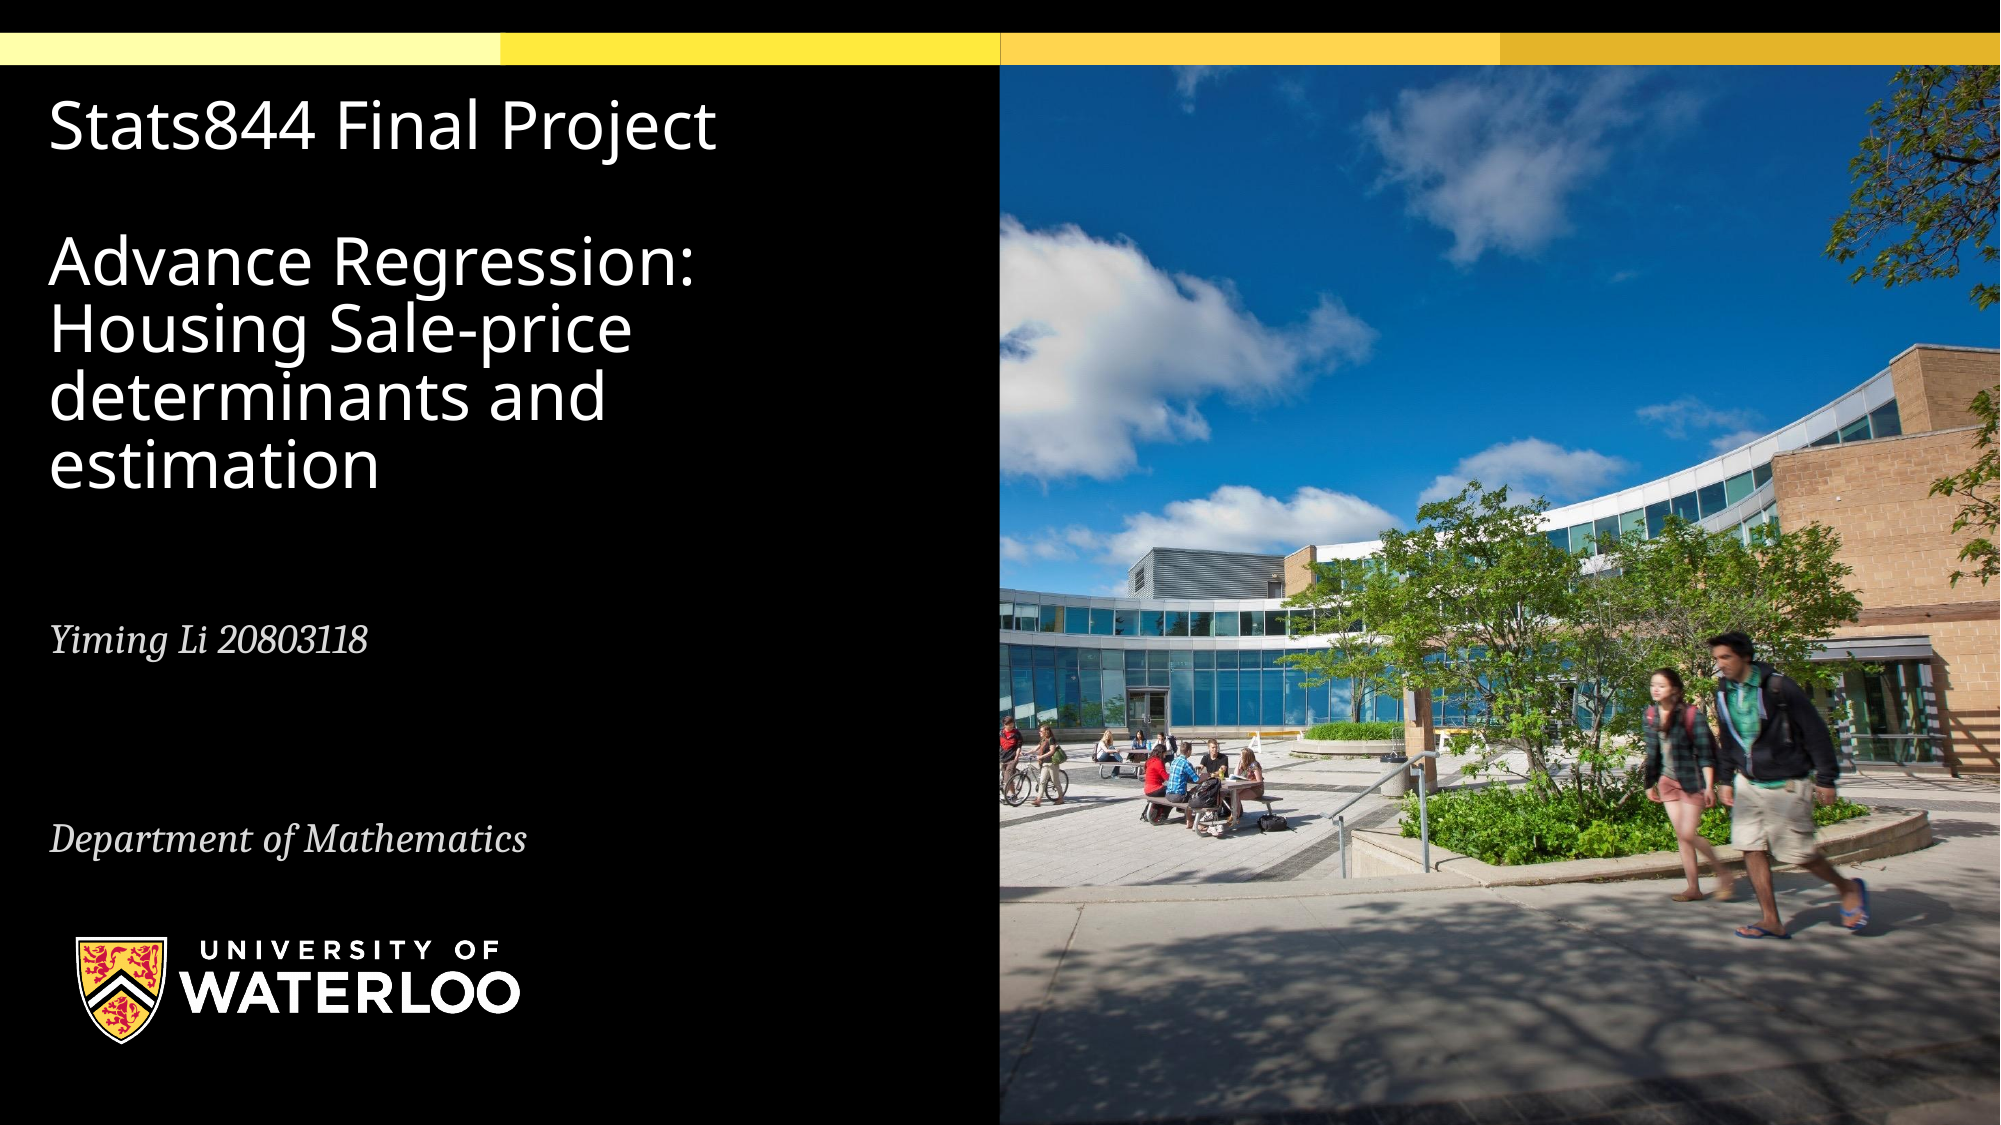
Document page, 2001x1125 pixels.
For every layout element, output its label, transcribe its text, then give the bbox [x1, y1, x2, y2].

list Yiming Li 20803118 Department of Mathematics [49, 595, 949, 787]
picture [999, 64, 2000, 1125]
picture [71, 931, 526, 1050]
title Stats844 Final Project Advance Regression: Housing Sale-price determinants and estimation [48, 228, 949, 503]
